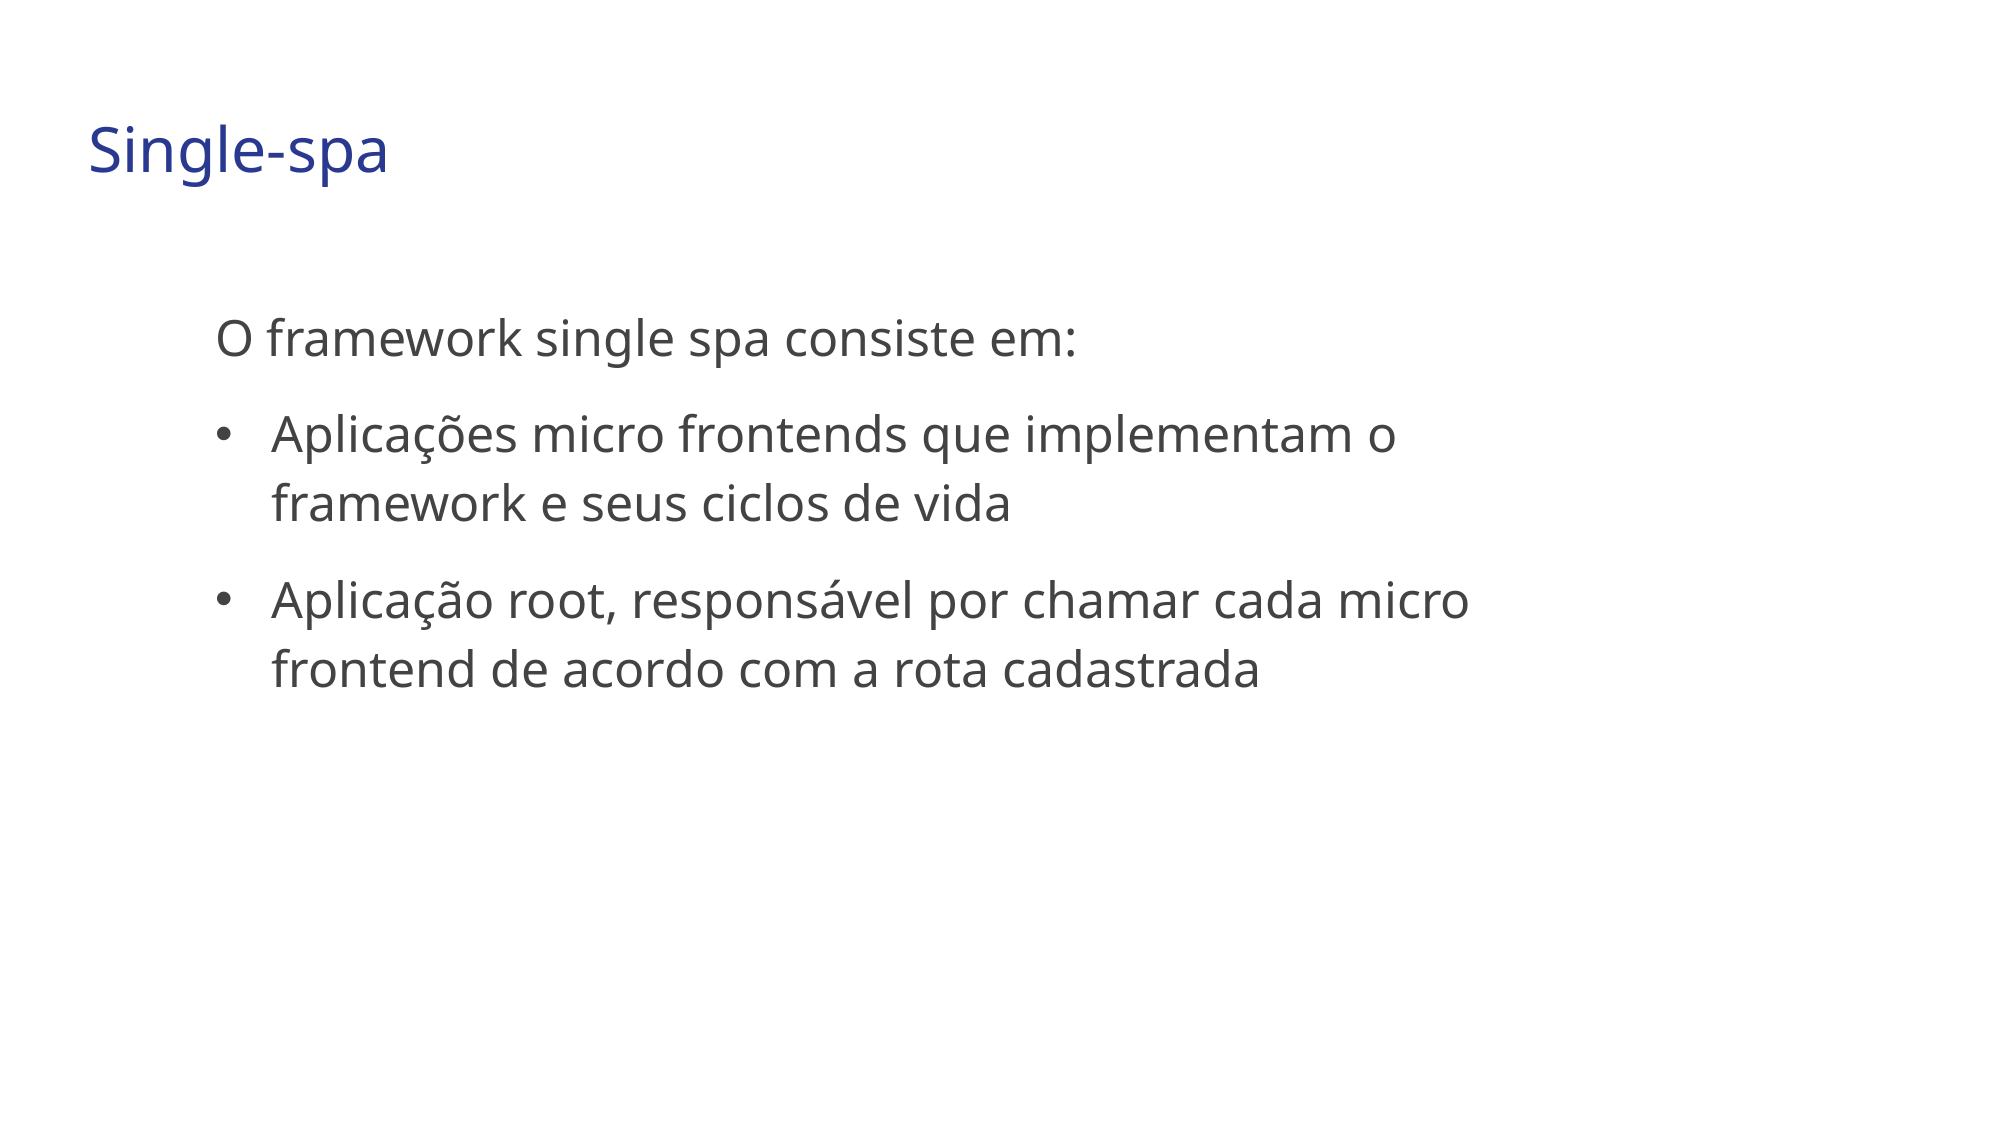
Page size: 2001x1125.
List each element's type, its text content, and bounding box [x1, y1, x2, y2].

title Single-spa [68, 89, 1932, 223]
text_box O framework single spa consiste em: Aplicações micro frontends que implementam o framework e seus ciclos de vida Aplicação root, responsável por chamar cada micro frontend de acordo com a rota cadastrada [170, 277, 1674, 386]
